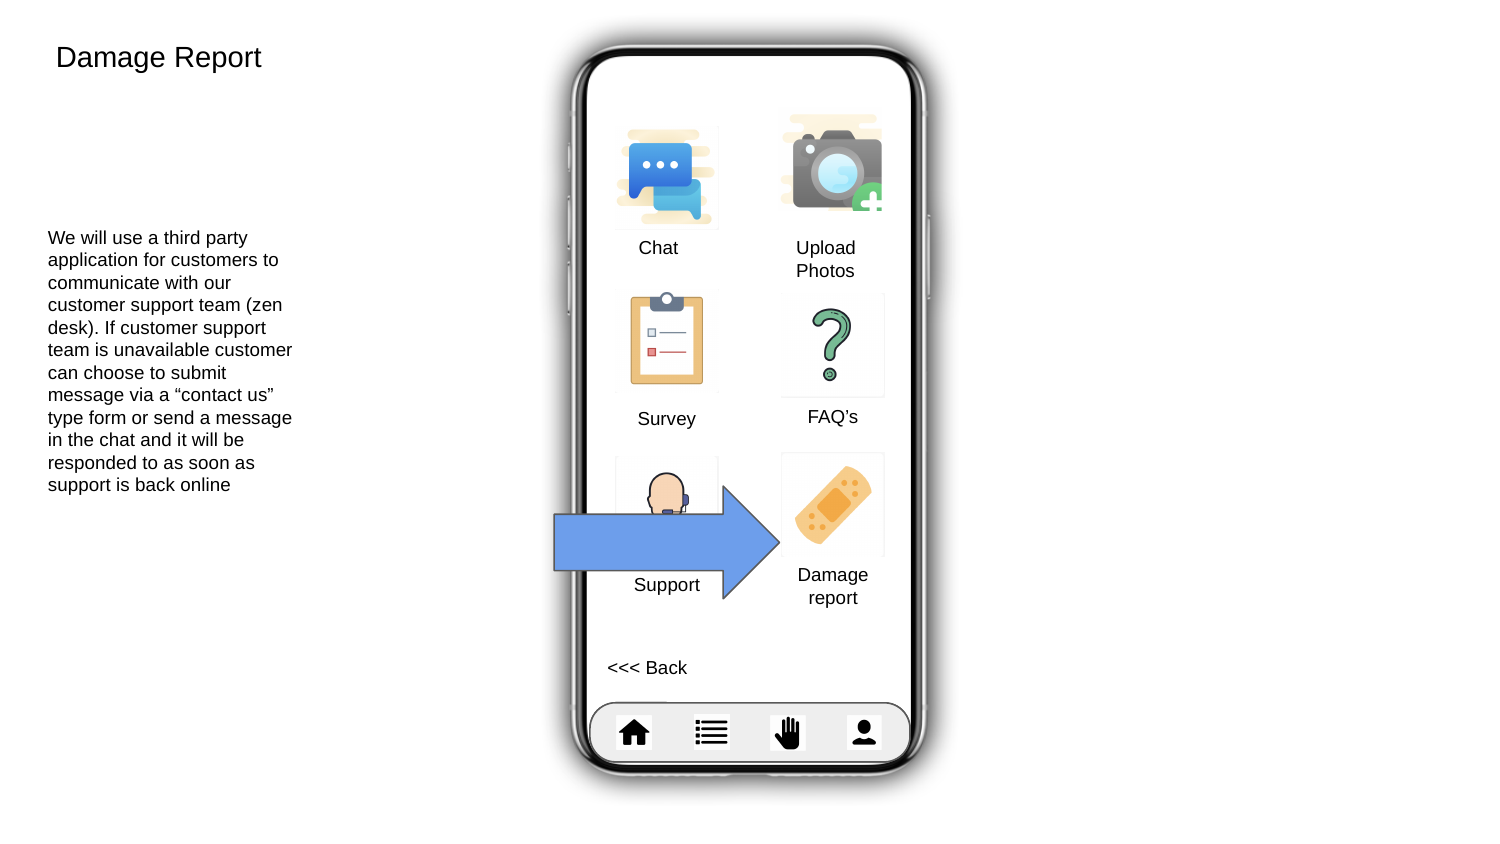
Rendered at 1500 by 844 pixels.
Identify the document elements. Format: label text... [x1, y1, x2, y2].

picture [537, 13, 963, 808]
text_box We will use a third party application for customers to communicate with our customer support team (zen desk). If customer support team is unavailable customer can choose to submit message via a “contact us” type form or send a message in the chat and it will be responded to as soon as support is back online [32, 210, 311, 527]
text_box Damage Report [40, 23, 304, 122]
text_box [589, 702, 911, 763]
